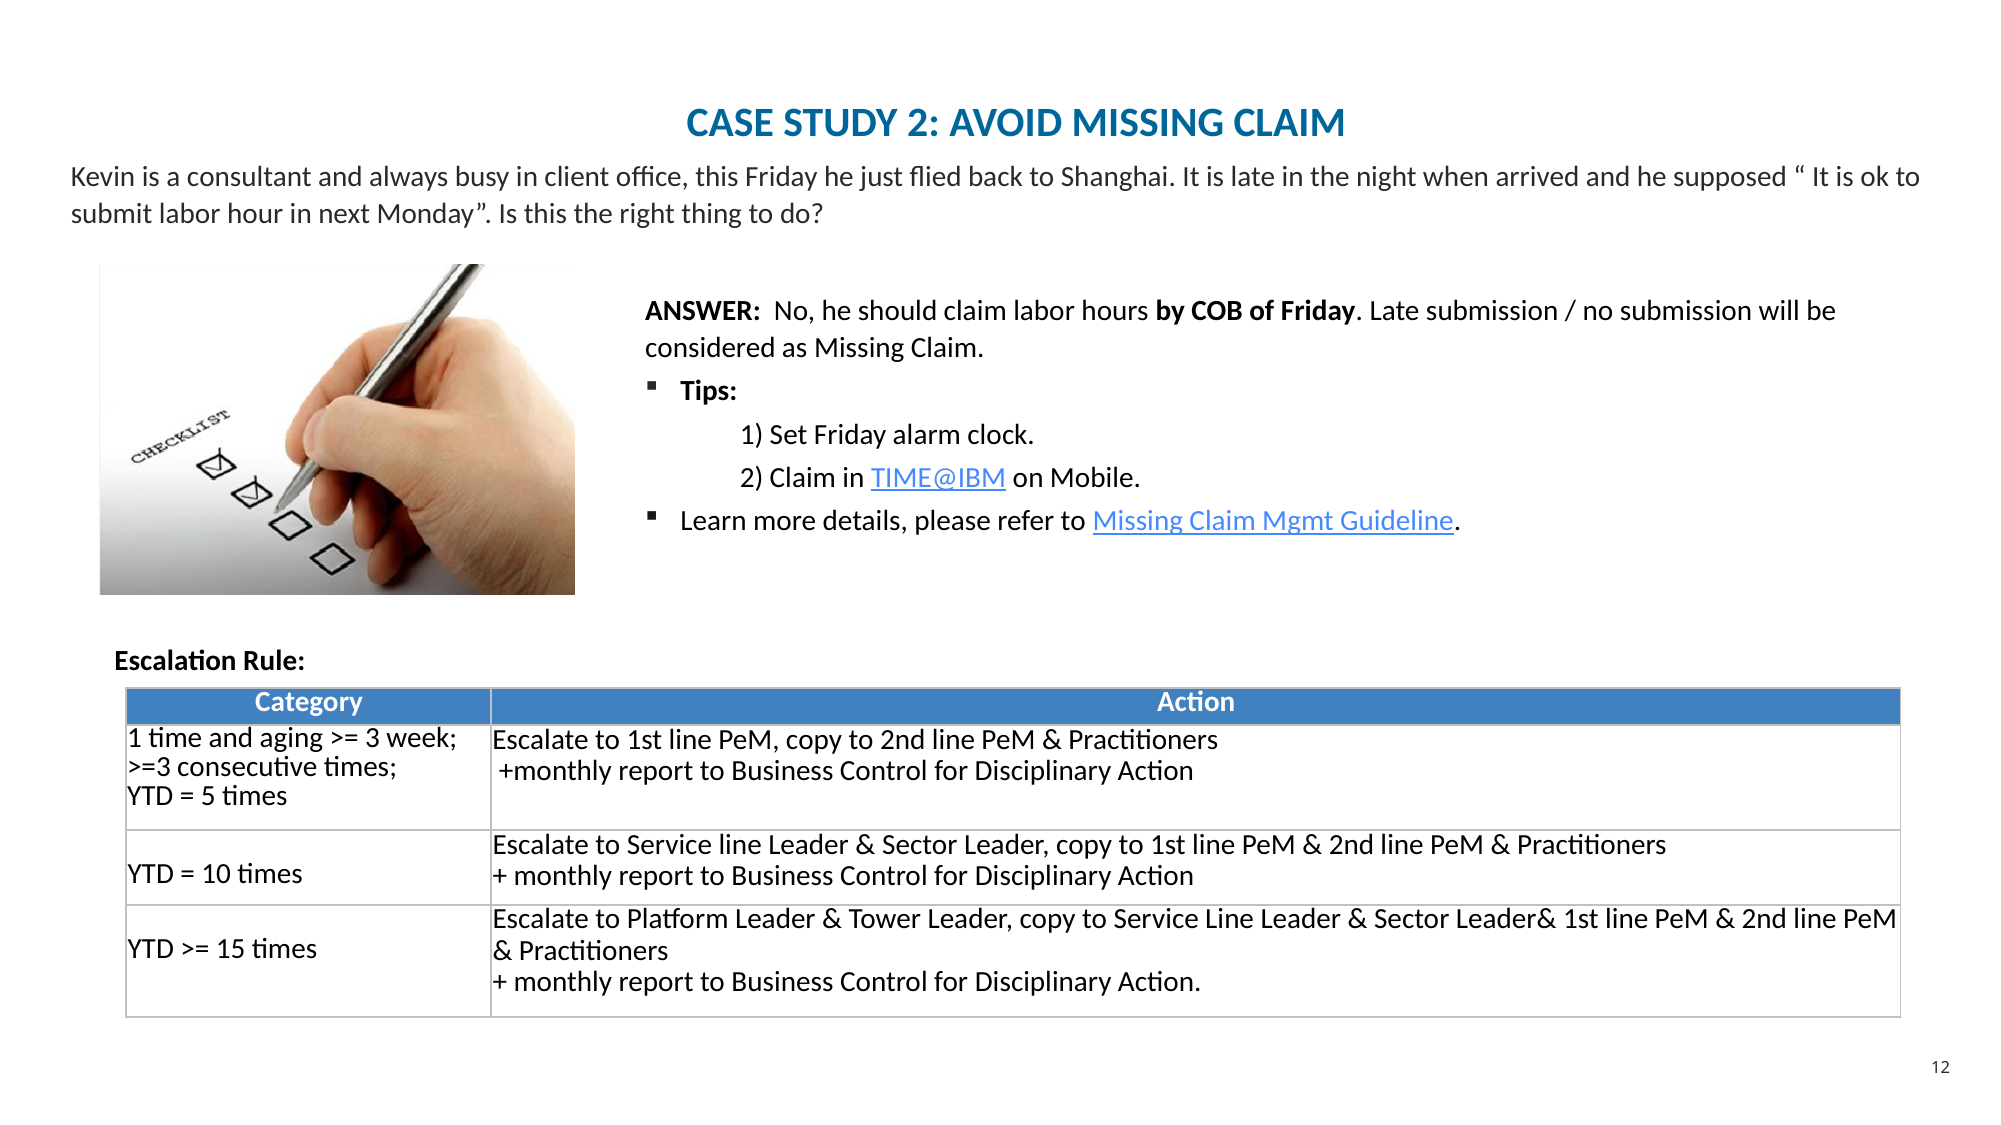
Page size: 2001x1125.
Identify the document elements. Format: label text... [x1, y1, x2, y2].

slide_number 12 [1550, 1050, 1950, 1087]
table_cell YTD >= 15 times [127, 906, 490, 1016]
title CASE STUDY 2: AVOID MISSING CLAIM [686, 100, 1366, 177]
table_cell 1 time and aging >= 3 week; >=3 consecutive times; YTD = 5 times [127, 726, 490, 829]
table_header Category [127, 689, 490, 724]
picture [99, 263, 575, 595]
table_header Action [492, 689, 1900, 724]
list Kevin is a consultant and always busy in client office, this Friday he just flied back to Shanghai. It is late in the night when arrived and he supposed “ It is ok to submit labor hour in next Monday”. Is this the right thing to do? [70, 154, 1930, 250]
table_cell YTD = 10 times [127, 831, 490, 904]
table_cell Escalate to Platform Leader & Tower Leader, copy to Service Line Leader & Sector Leader& 1st line PeM & 2nd line PeM & Practitioners + monthly report to Business Control for Disciplinary Action. [492, 906, 1900, 1016]
text_box ANSWER: No, he should claim labor hours by COB of Friday. Late submission / no submission will be considered as Missing Claim. Tips: 1) Set Friday alarm clock. 2) Claim in TIME@IBM on Mobile. Learn more details, please refer to Missing Claim Mgmt Guideline. [630, 280, 1901, 545]
table_cell Escalate to Service line Leader & Sector Leader, copy to 1st line PeM & 2nd line PeM & Practitioners + monthly report to Business Control for Disciplinary Action [492, 831, 1900, 904]
text_box Escalation Rule: [99, 631, 1135, 684]
table_cell Escalate to 1st line PeM, copy to 2nd line PeM & Practitioners +monthly report to Business Control for Disciplinary Action [492, 726, 1900, 829]
